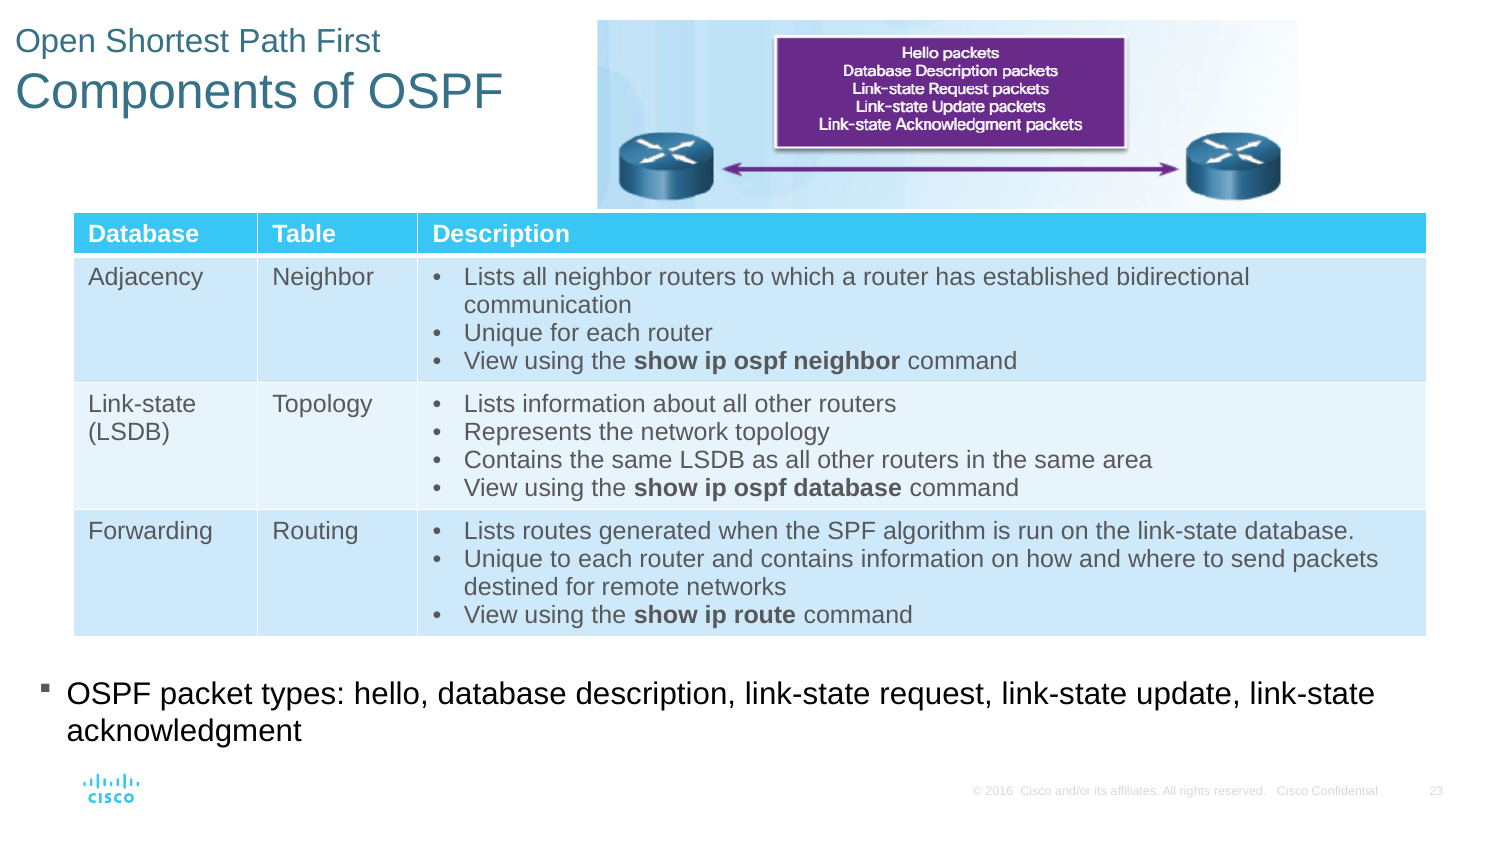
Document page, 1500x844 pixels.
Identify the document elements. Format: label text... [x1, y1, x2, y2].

table_cell Topology [258, 383, 417, 509]
table_cell Lists information about all other routers Represents the network topology Contains the same LSDB as all other routers in the same area View using the show ip ospf database command [418, 383, 1426, 509]
table_cell Lists routes generated when the SPF algorithm is run on the link-state database. Unique to each router and contains information on how and where to send packets destined for remote networks View using the show ip route command [418, 510, 1426, 636]
title Open Shortest Path First Components of OSPF [0, 6, 1500, 131]
table_cell Link-state (LSDB) [74, 383, 257, 509]
table_cell Adjacency [74, 258, 257, 382]
table_header Table [258, 213, 417, 253]
table_cell Routing [258, 510, 417, 636]
table_cell Lists all neighbor routers to which a router has established bidirectional communication Unique for each router View using the show ip ospf neighbor command [418, 258, 1426, 382]
picture [597, 19, 1299, 210]
table_header Database [74, 213, 257, 253]
table_cell Neighbor [258, 258, 417, 382]
table_cell Forwarding [74, 510, 257, 636]
list OSPF packet types: hello, database description, link-state request, link-state update, link-state acknowledgment [23, 665, 1477, 775]
table_header Description [418, 213, 1426, 253]
